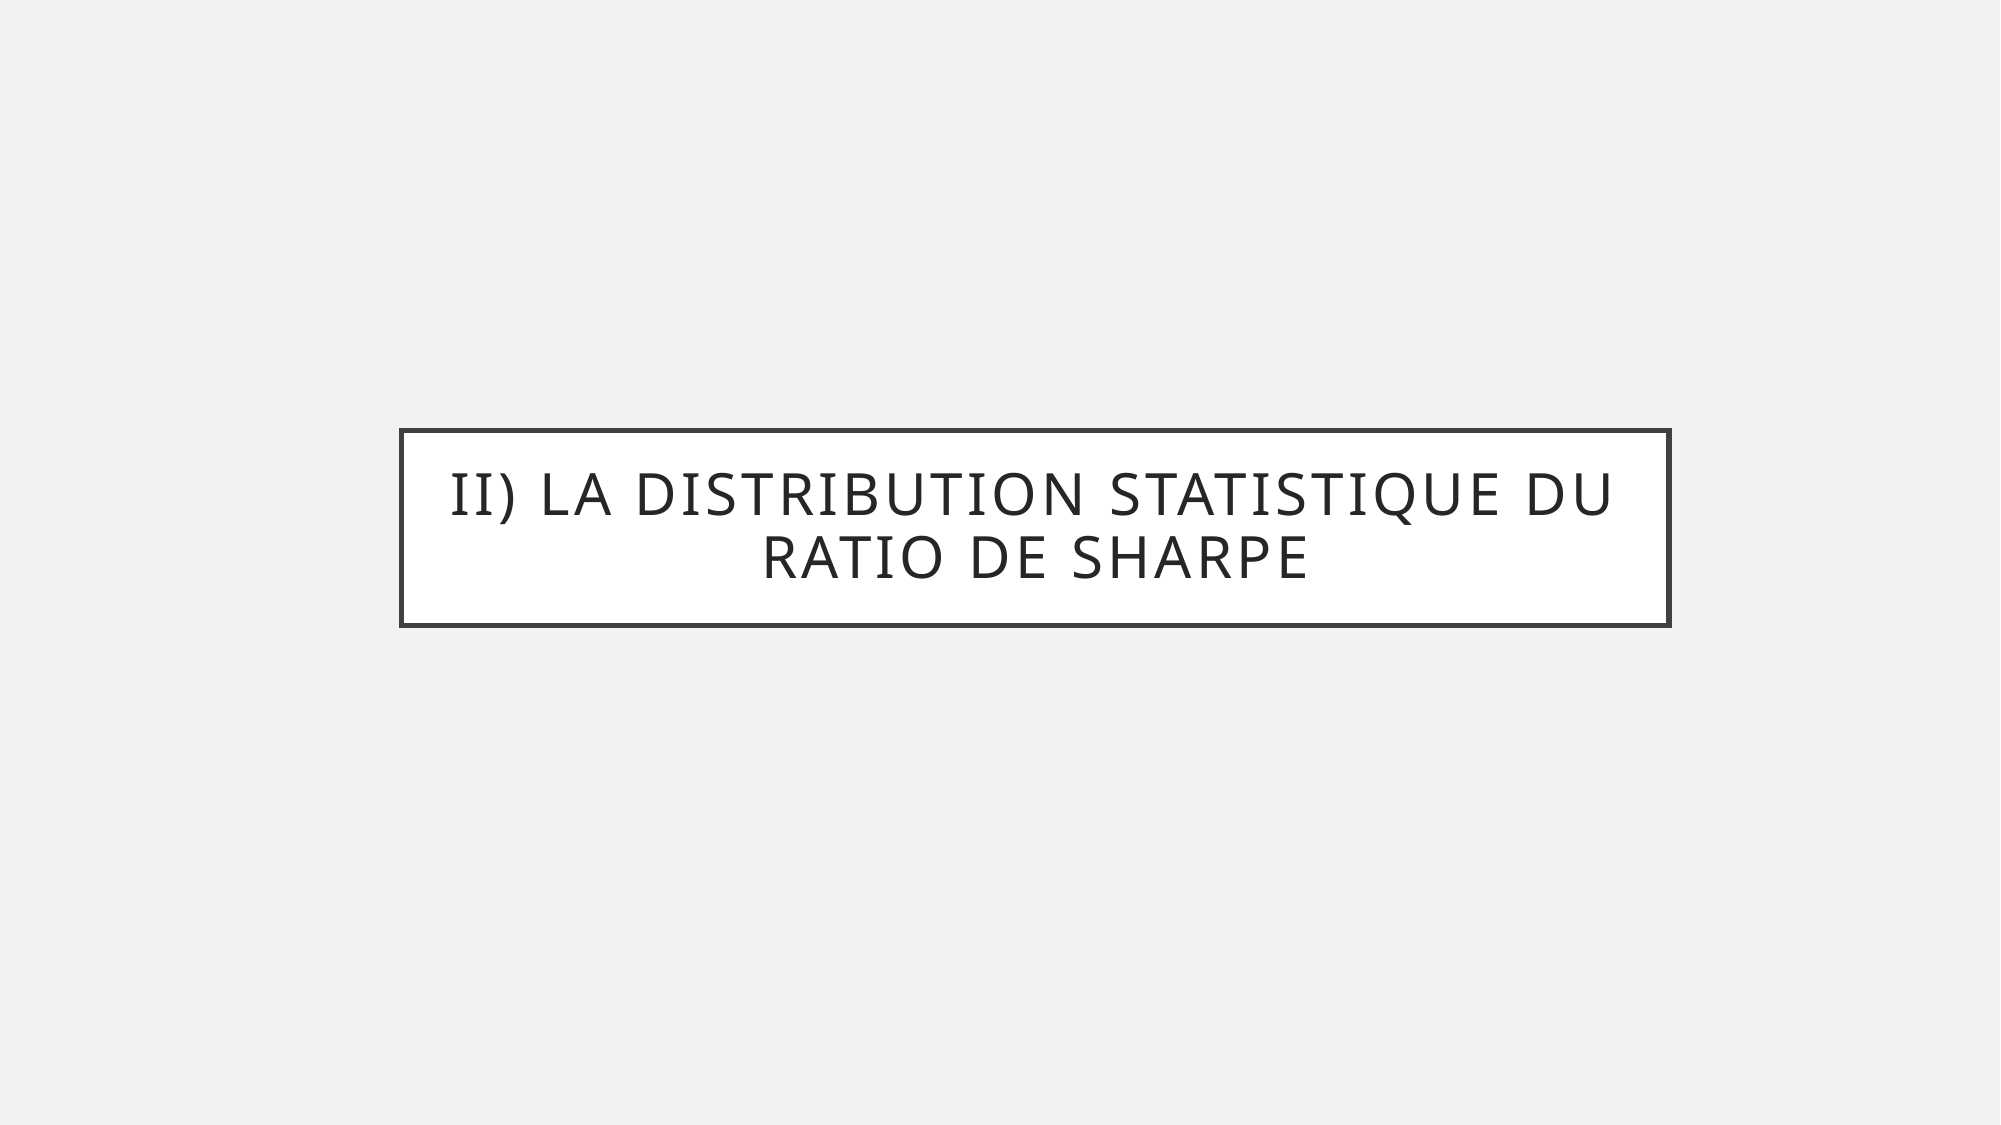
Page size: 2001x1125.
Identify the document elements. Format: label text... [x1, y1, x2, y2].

title II) La distribution statistique du ratio de sharpe [399, 428, 1672, 628]
